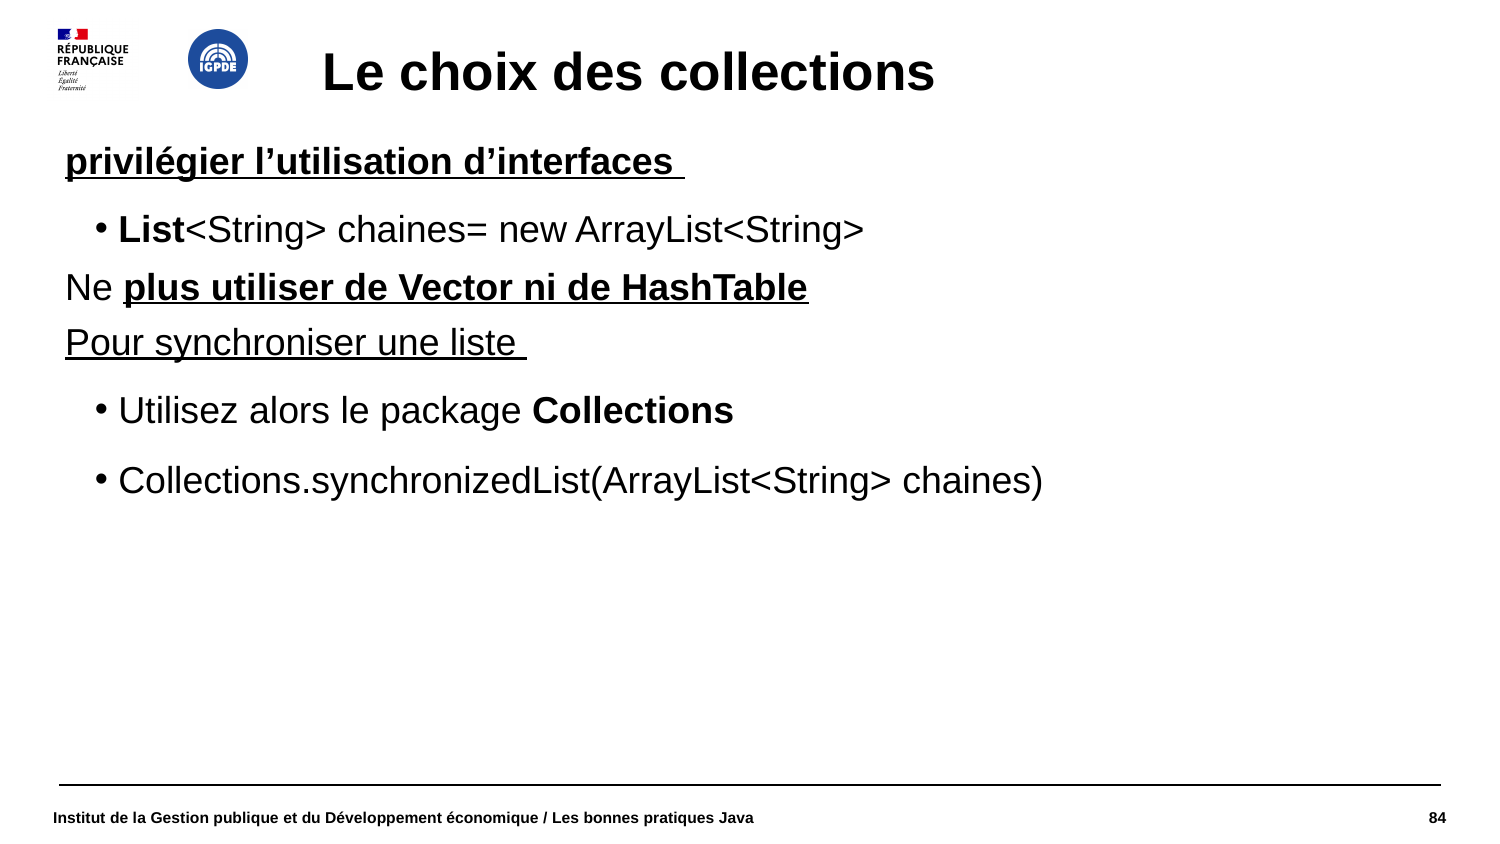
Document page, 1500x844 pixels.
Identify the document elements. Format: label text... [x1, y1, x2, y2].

picture [47, 18, 139, 101]
picture [188, 29, 248, 89]
slide_number 84 [1224, 787, 1447, 844]
footer Institut de la Gestion publique et du Développement économique / Les bonnes pratiques Java [53, 787, 780, 844]
title Le choix des collections [322, 44, 1282, 116]
list privilégier l’utilisation d’interfaces List<String> chaines= new ArrayList<String> Ne plus utiliser de Vector ni de HashTable Pour synchroniser une liste Utilisez alors le package Collections Collections.synchronizedList(ArrayList<String> chaines) [65, 137, 1447, 707]
